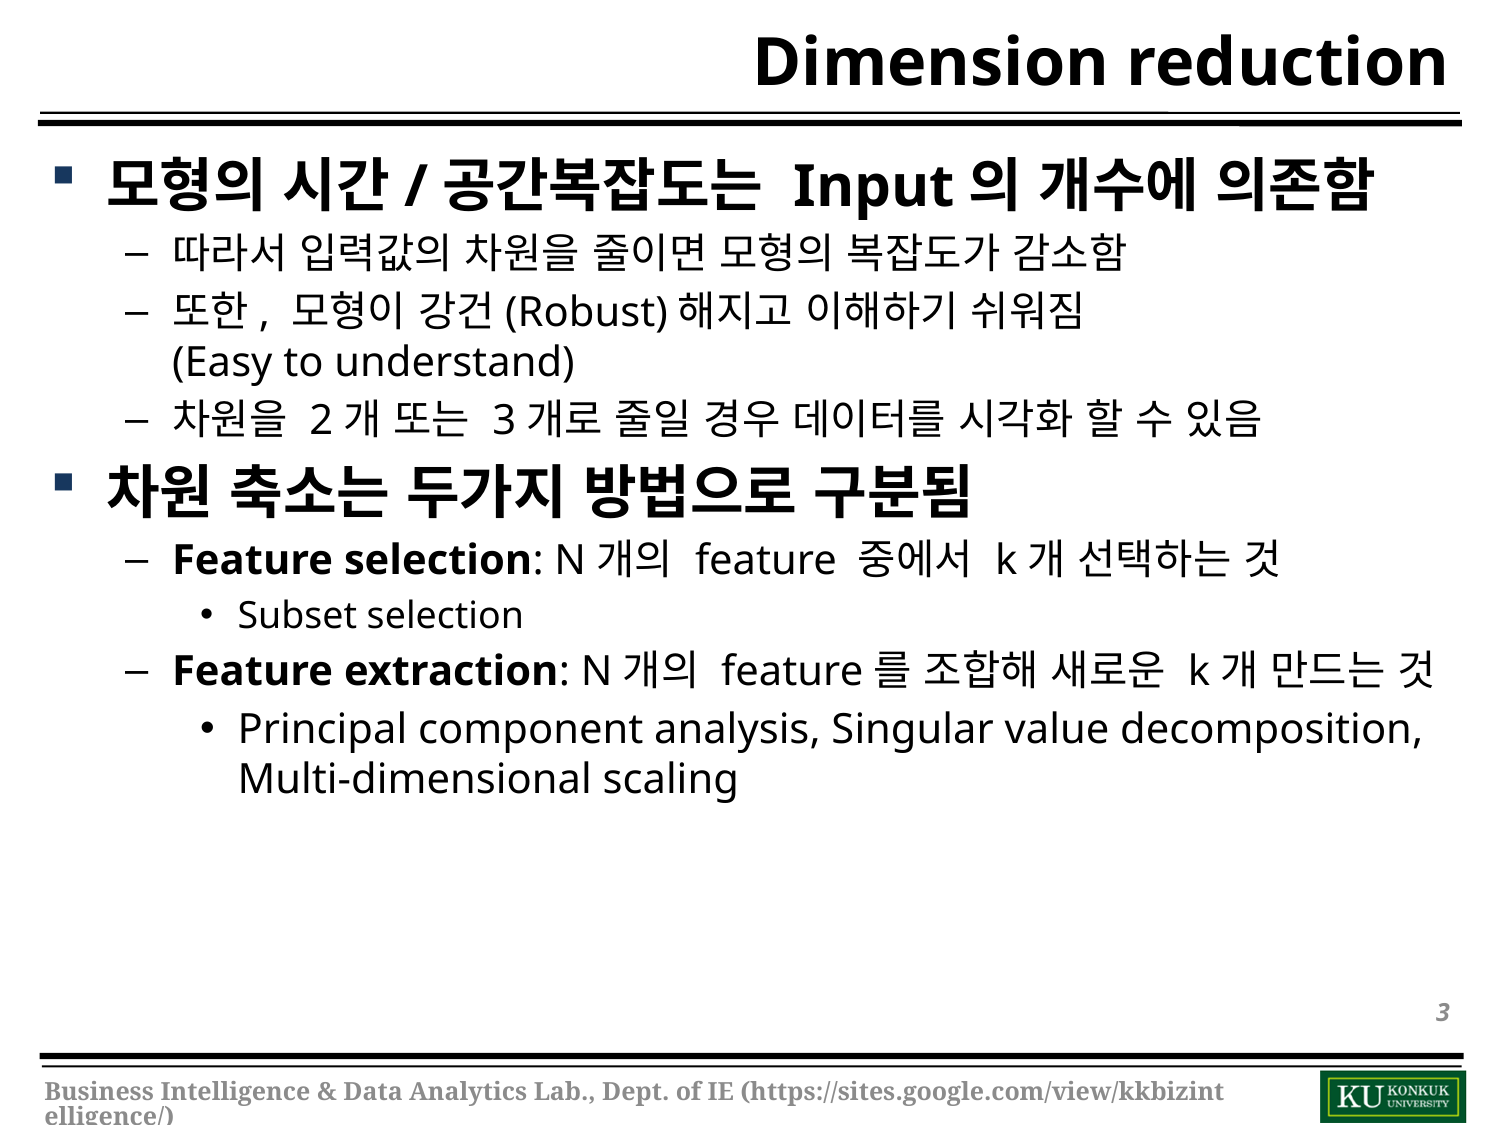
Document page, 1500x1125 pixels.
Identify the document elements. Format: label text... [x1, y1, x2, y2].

footer Business Intelligence & Data Analytics Lab., Dept. of IE (https://sites.google.com/view/kkbizintelligence/) [29, 1062, 1247, 1123]
title Dimension reduction [35, 11, 1465, 106]
slide_number 3 [1349, 983, 1465, 1043]
picture [1320, 1068, 1467, 1123]
list 모형의 시간/공간복잡도는 Input의 개수에 의존함 따라서 입력값의 차원을 줄이면 모형의 복잡도가 감소함 또한, 모형이 강건(Robust)해지고 이해하기 쉬워짐 (Easy to understand) 차원을 2개 또는 3개로 줄일 경우 데이터를 시각화 할 수 있음 차원 축소는 두가지 방법으로 구분됨 Feature selection: N개의 feature 중에서 k개 선택하는 것 Subset selection Feature extraction: N개의 feature를 조합해 새로운 k개 만드는 것 Principal component analysis, Singular value decomposition, Multi-dimensional scaling [35, 140, 1465, 1043]
